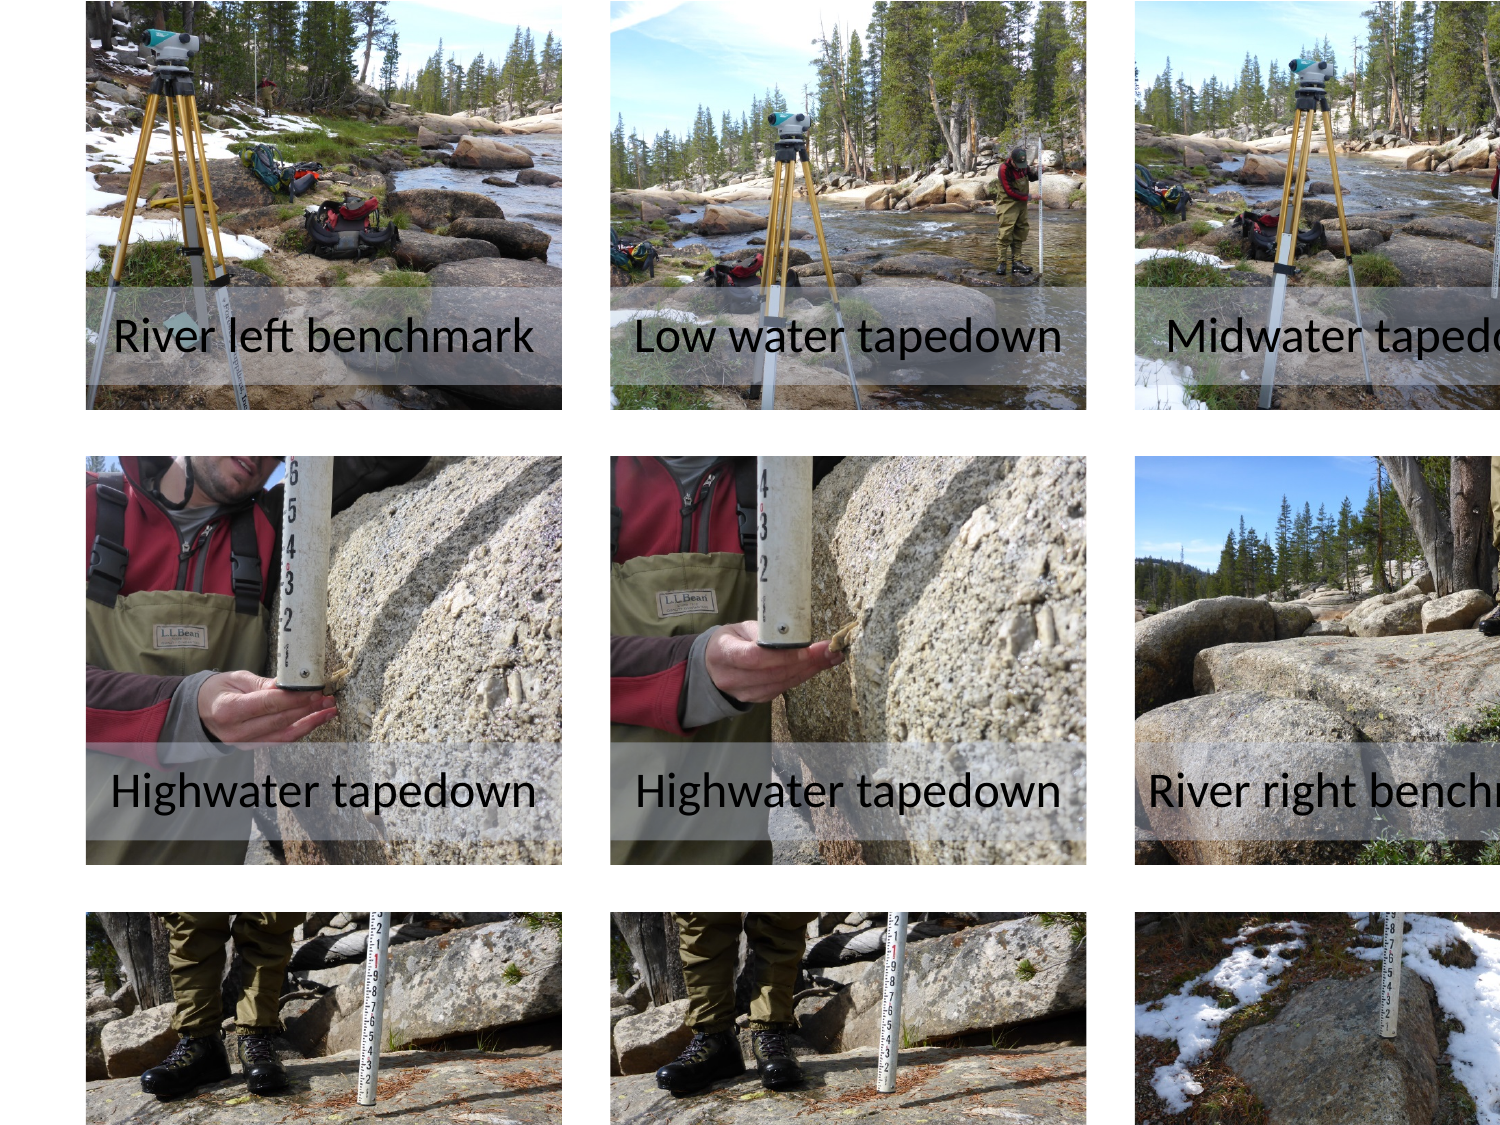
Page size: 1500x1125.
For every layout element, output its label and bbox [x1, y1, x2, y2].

text_box [0, 0, 1500, 1125]
